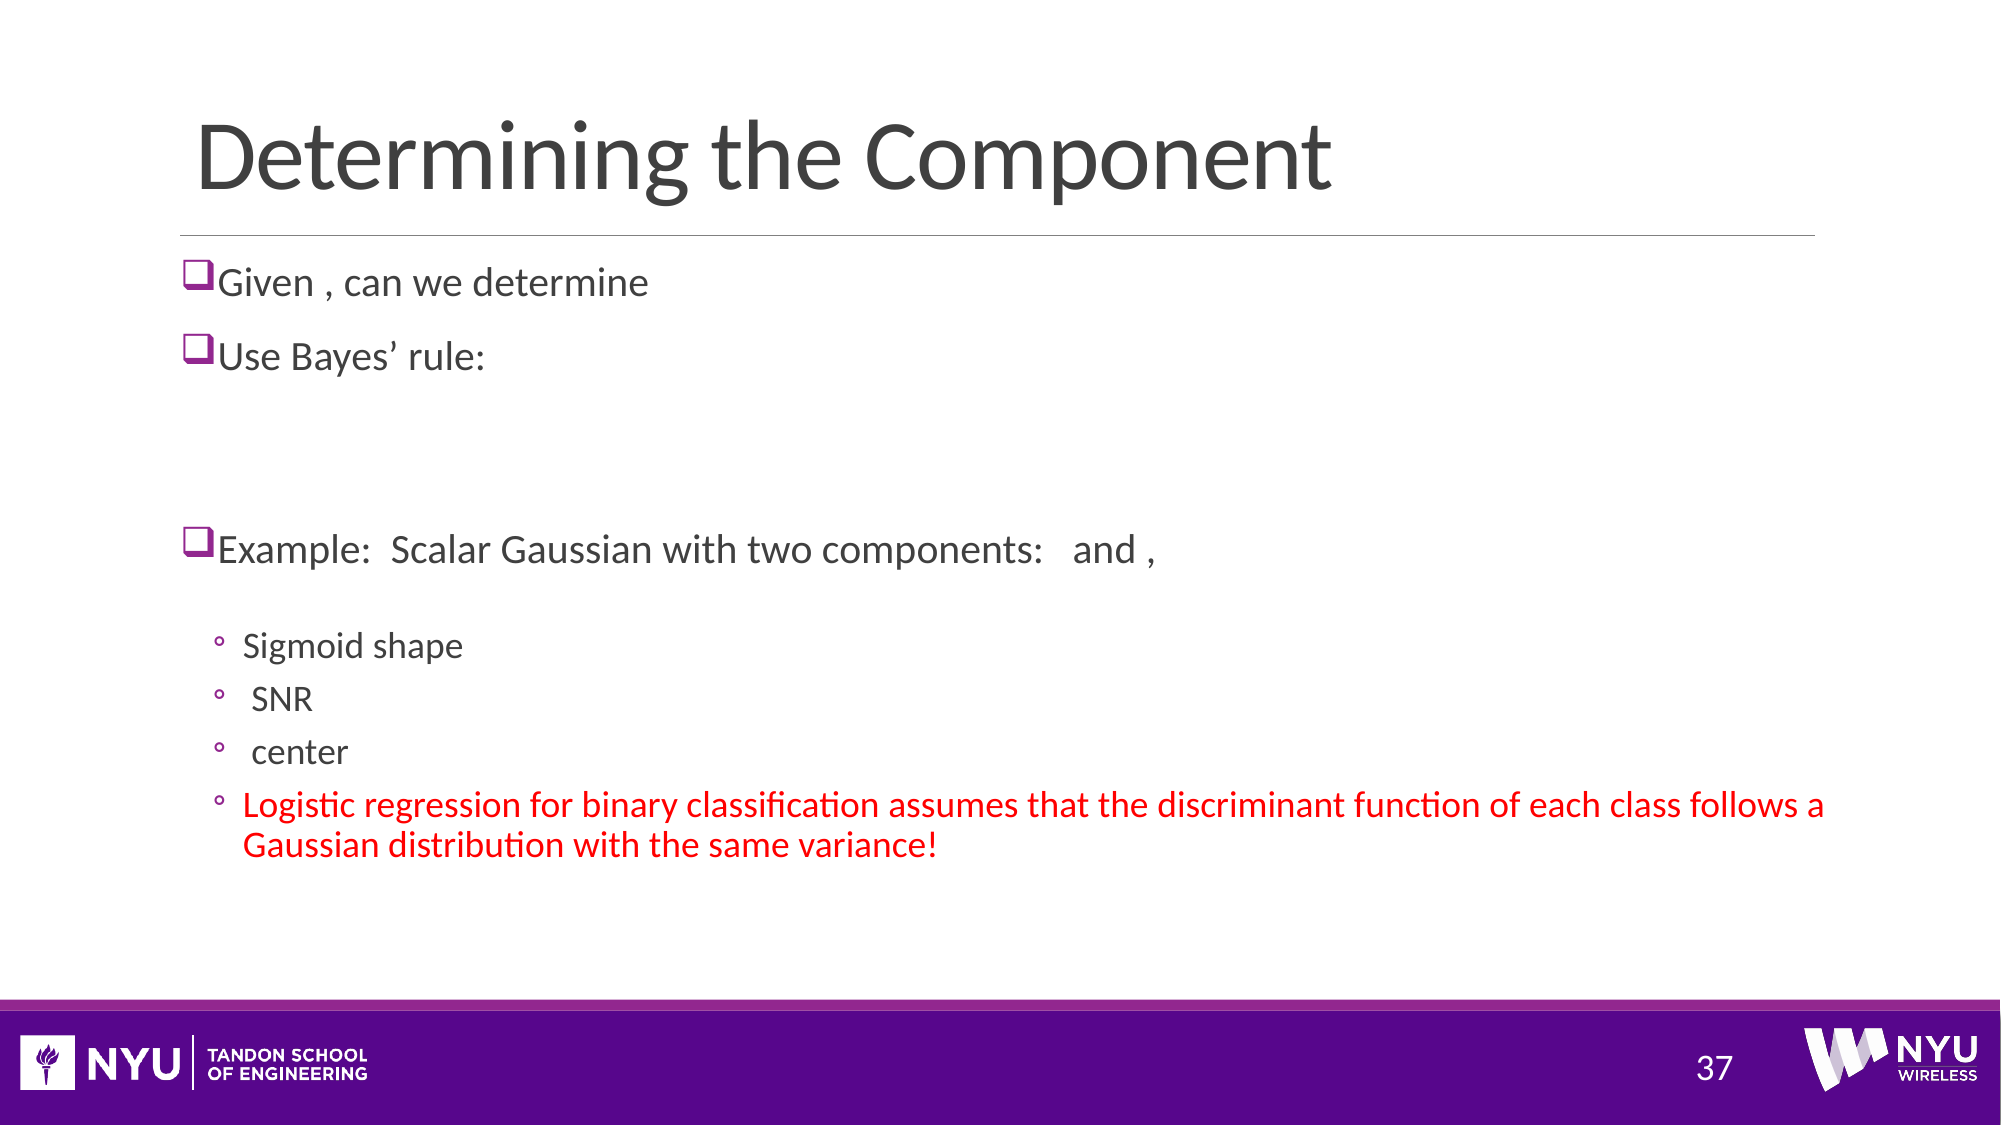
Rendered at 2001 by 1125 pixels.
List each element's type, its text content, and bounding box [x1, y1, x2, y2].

slide_number 37 [1533, 1035, 1749, 1096]
title Determining the Component [180, 47, 1830, 218]
